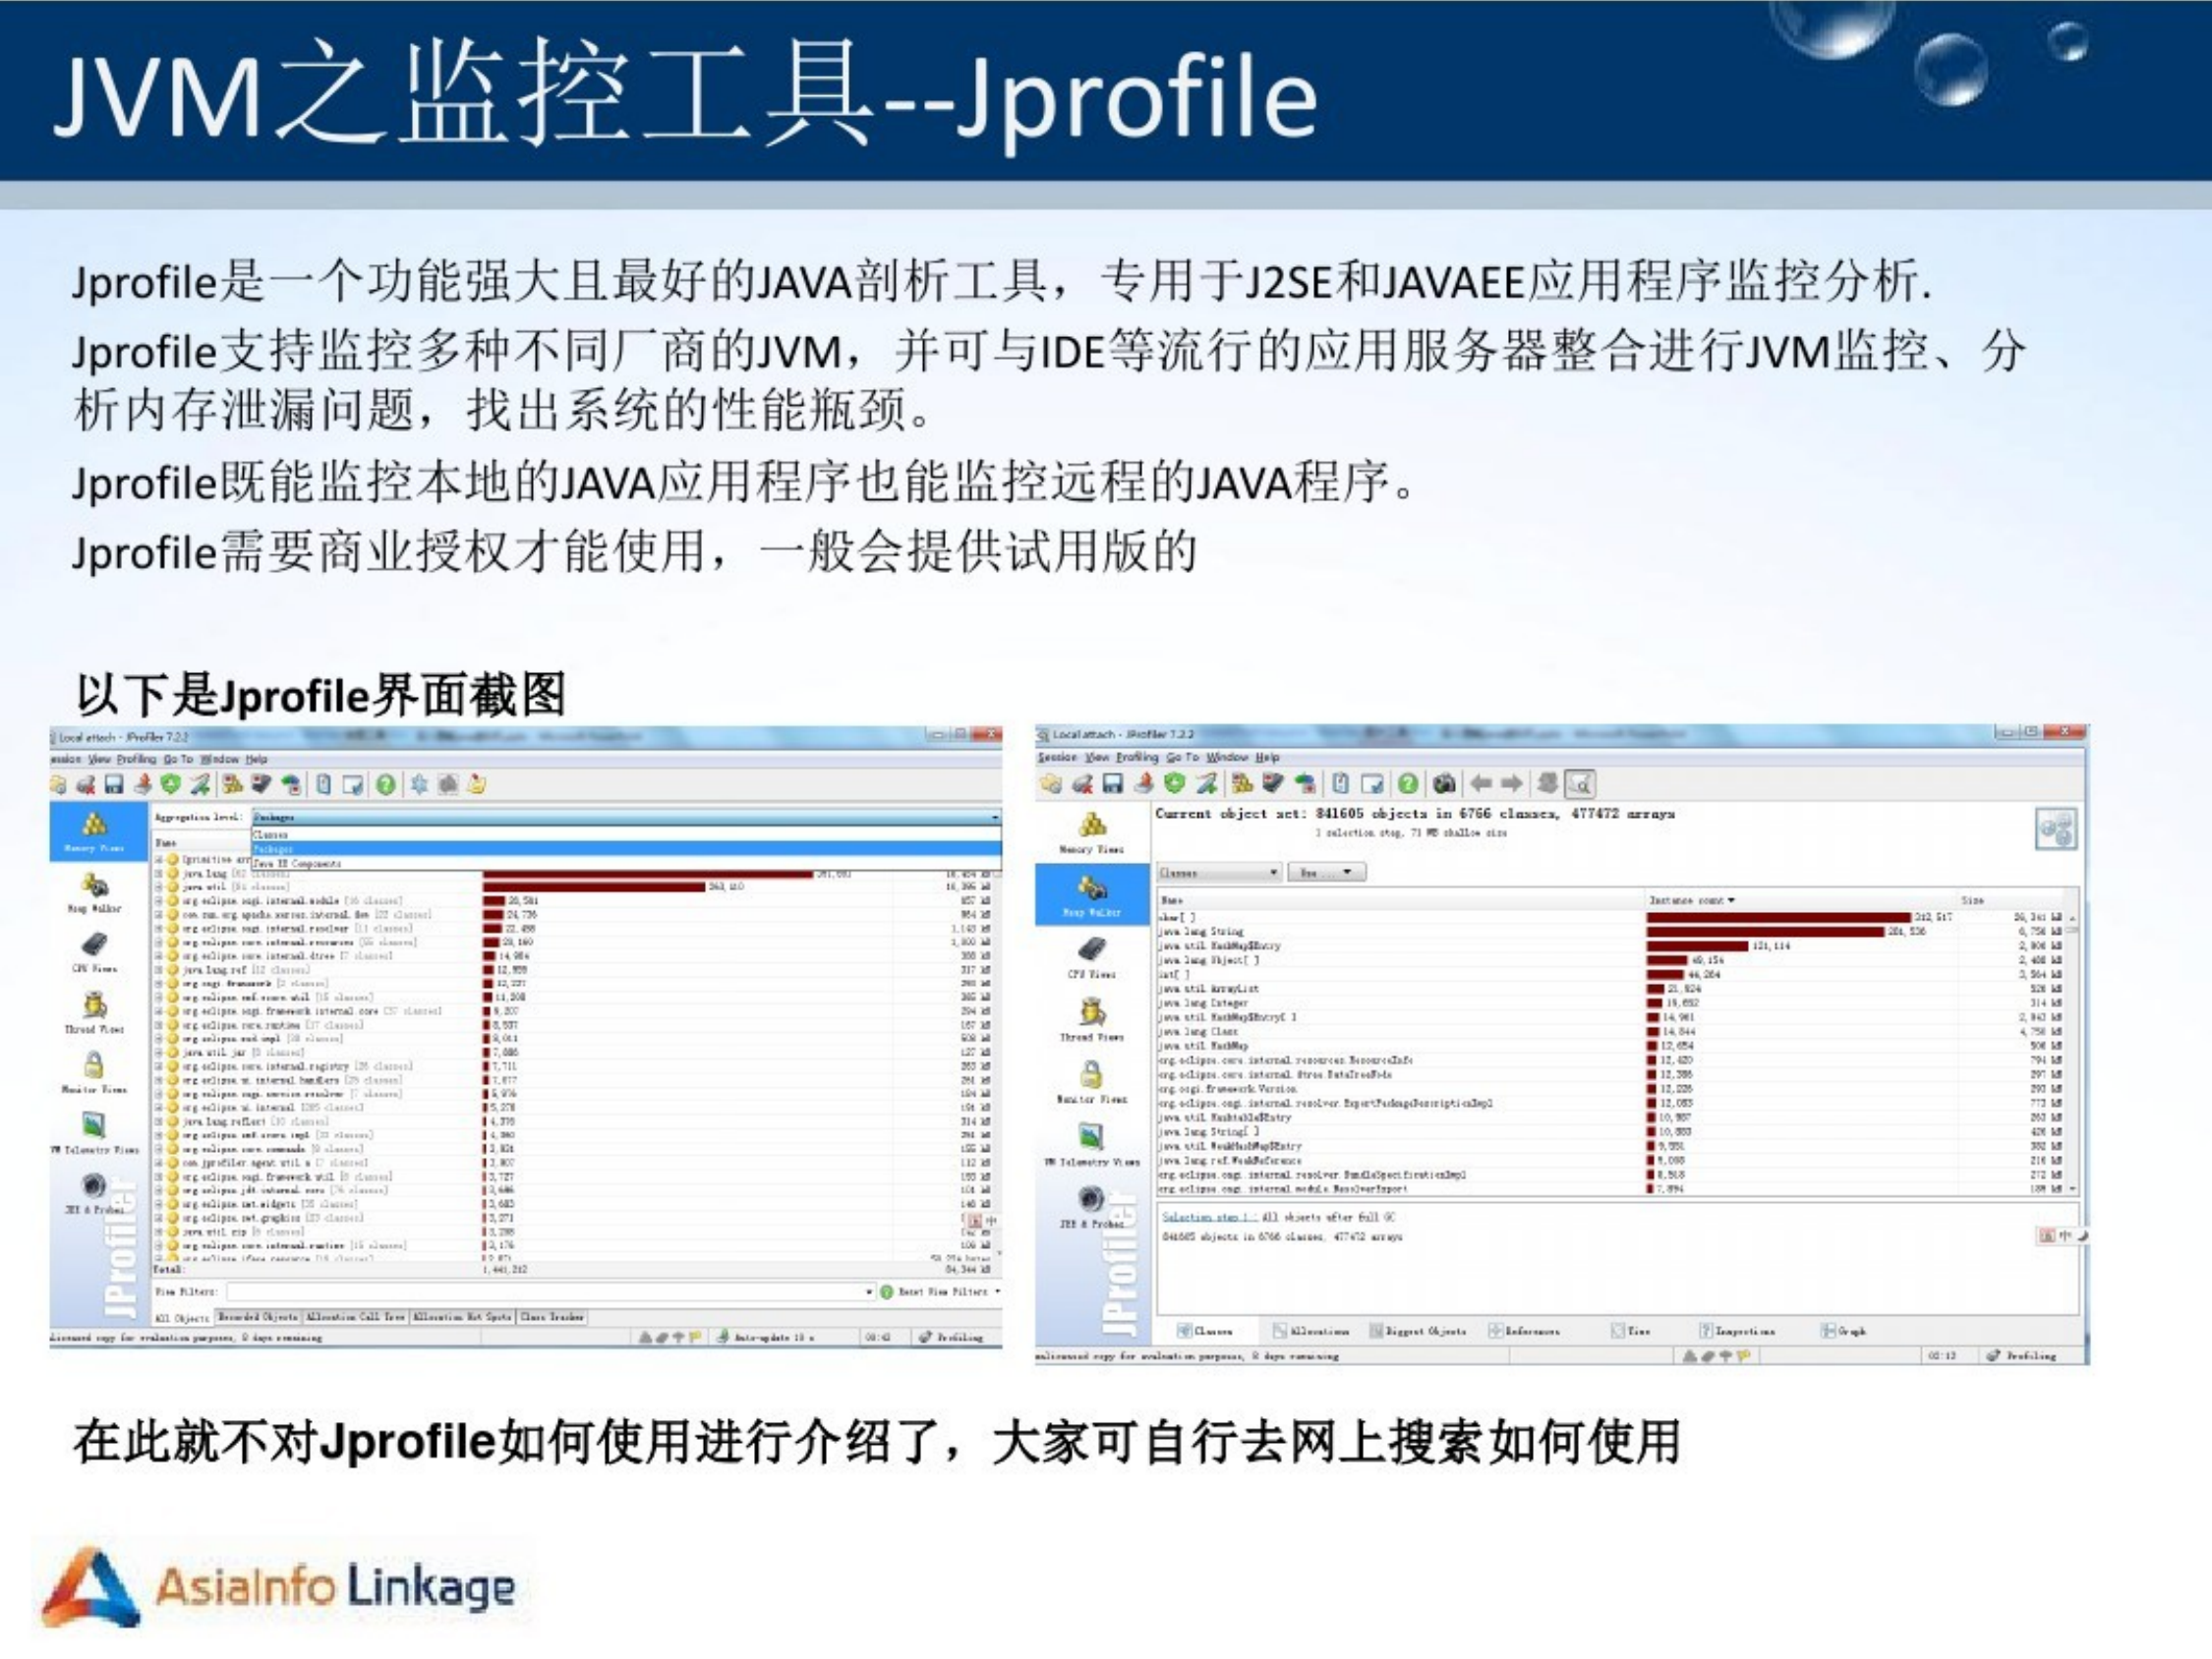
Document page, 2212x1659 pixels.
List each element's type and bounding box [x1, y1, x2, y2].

text_box [0, 0, 2212, 1659]
